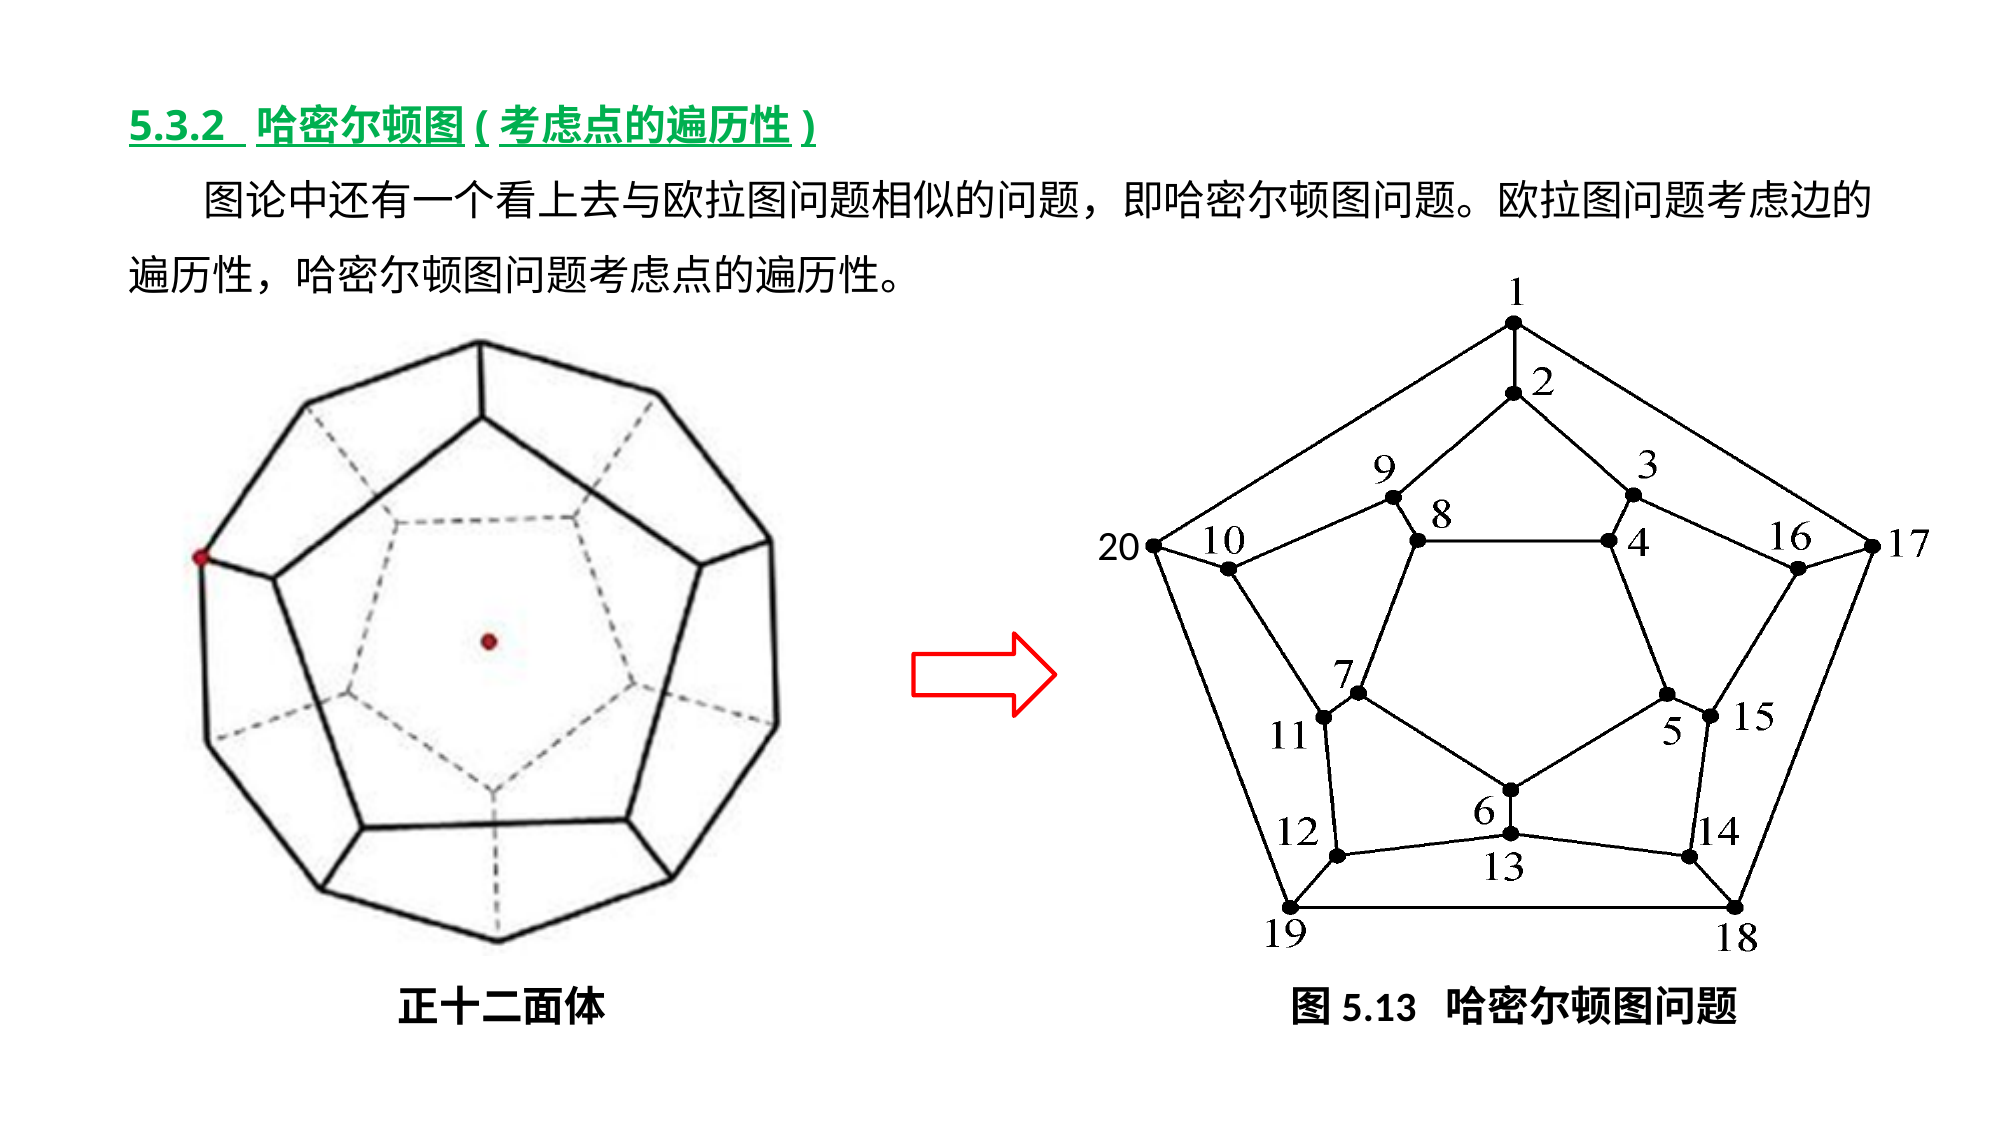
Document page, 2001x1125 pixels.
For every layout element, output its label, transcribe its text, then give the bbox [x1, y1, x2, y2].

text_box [179, 331, 798, 1039]
text_box [911, 631, 1058, 718]
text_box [1082, 274, 1942, 1039]
list 5.3.2 哈密尔顿图(考虑点的遍历性) 图论中还有一个看上去与欧拉图问题相似的问题，即哈密尔顿图问题。欧拉图问题考虑边的遍历性，哈密尔顿图问题考虑点的遍历性。 [114, 66, 1898, 327]
